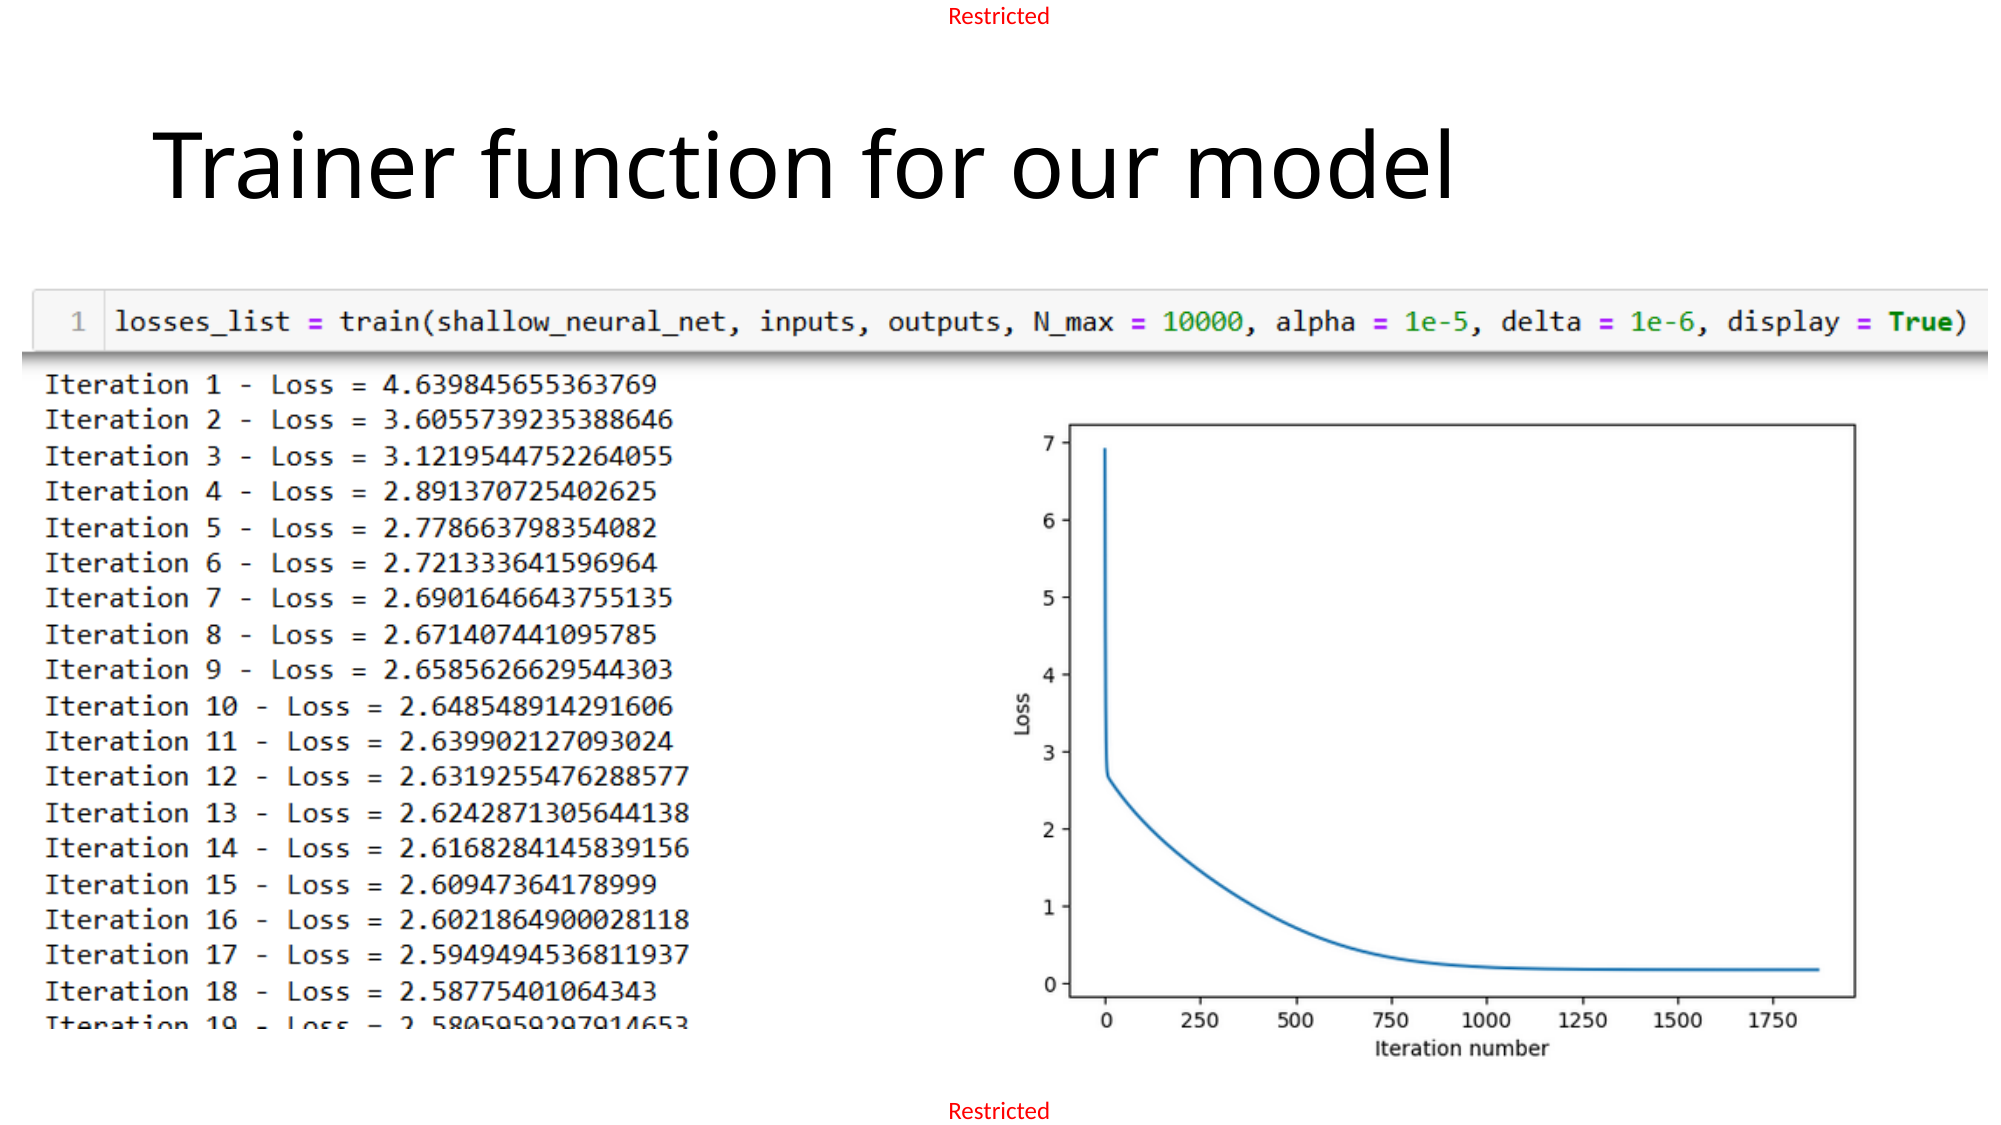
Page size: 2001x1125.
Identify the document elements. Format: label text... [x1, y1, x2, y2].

title Trainer function for our model [137, 59, 1863, 277]
picture [22, 277, 1988, 1084]
